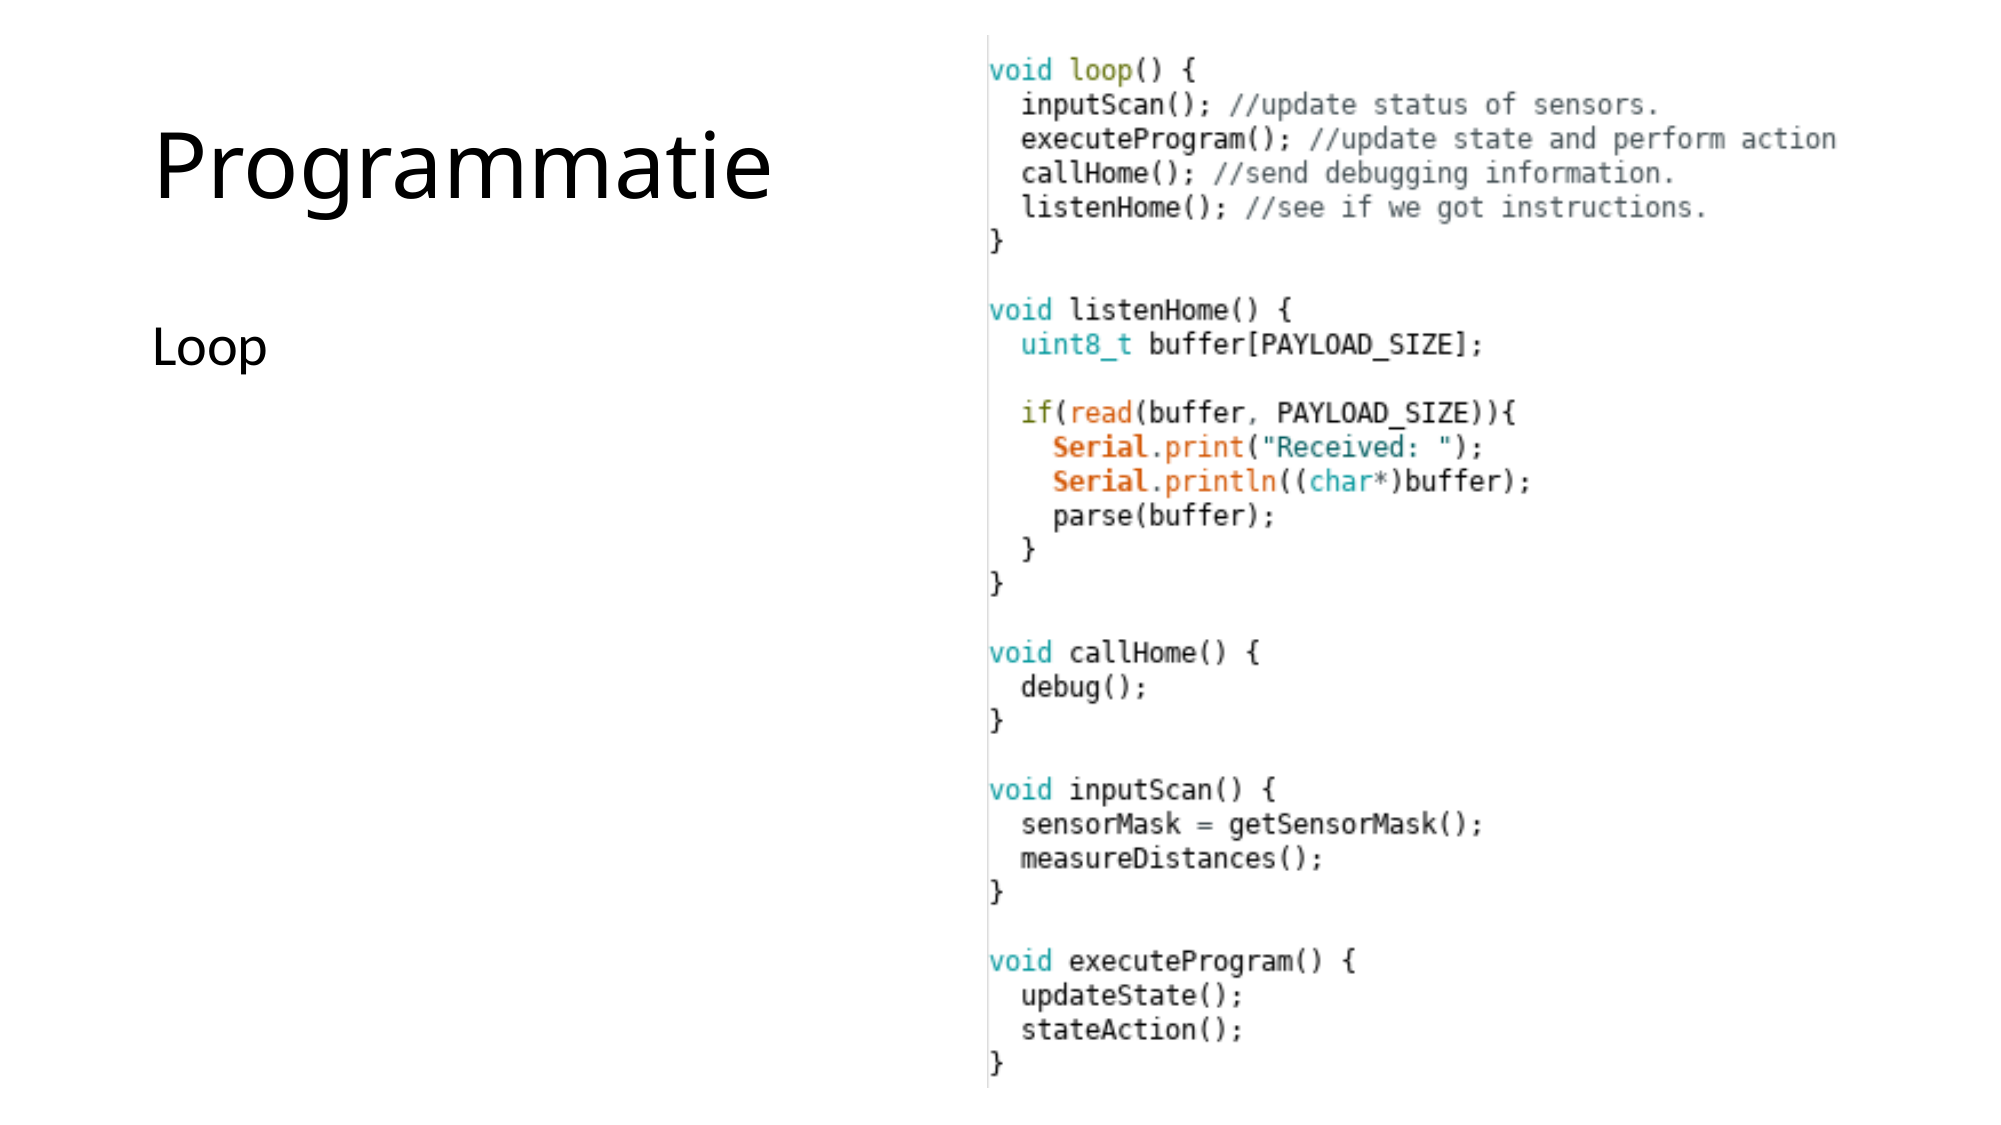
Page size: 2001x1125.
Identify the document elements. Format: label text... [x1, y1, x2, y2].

text_box Loop [137, 299, 982, 1014]
picture [987, 35, 1890, 1089]
text_box Programmatie [137, 59, 982, 278]
